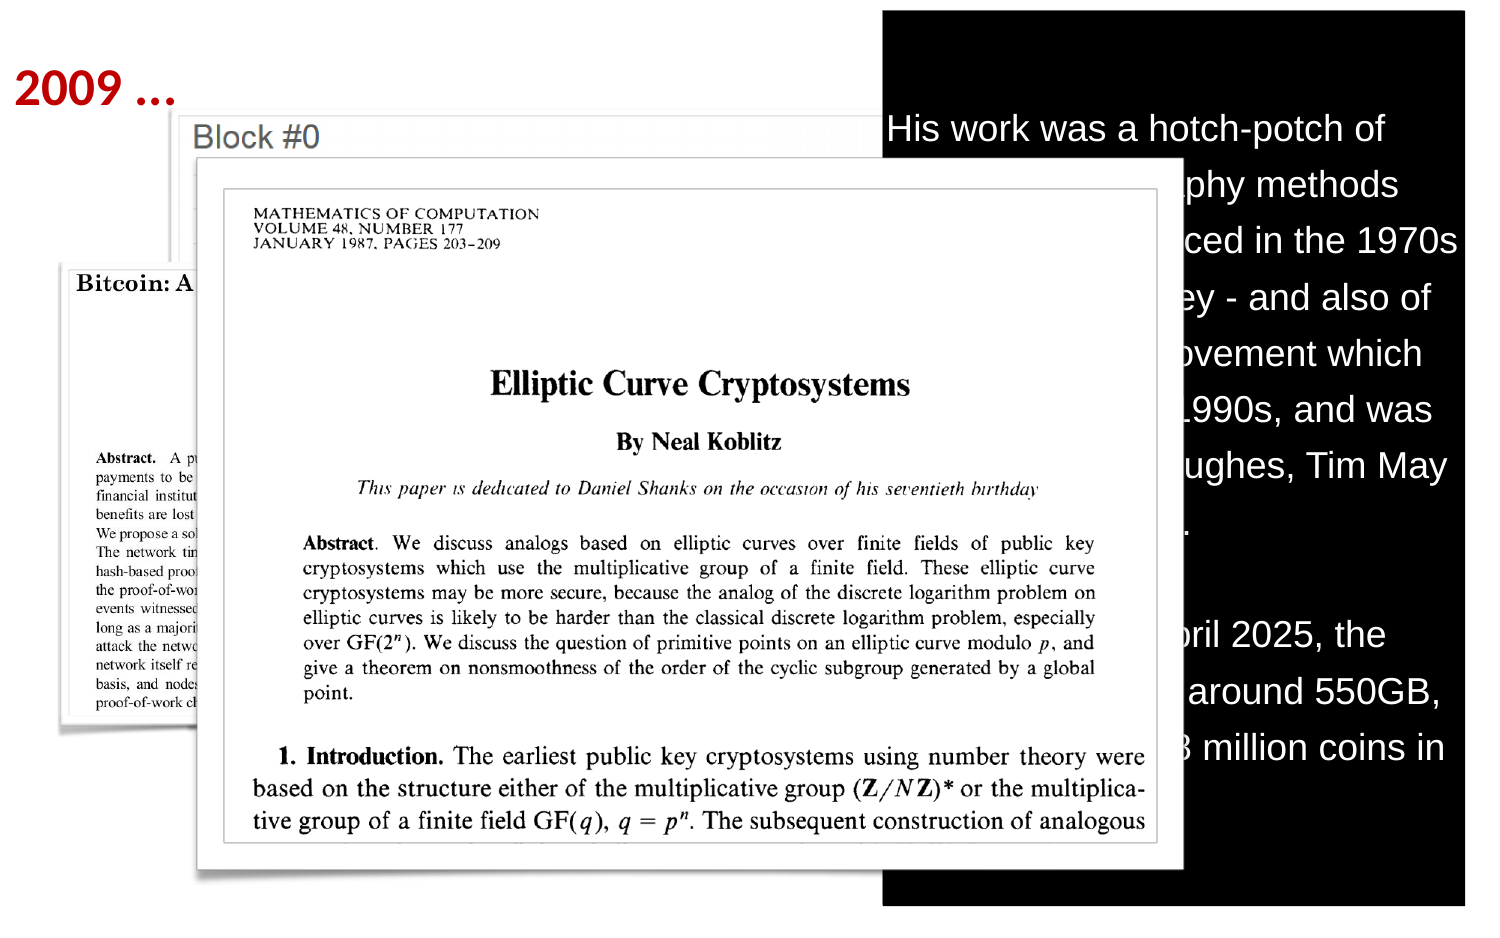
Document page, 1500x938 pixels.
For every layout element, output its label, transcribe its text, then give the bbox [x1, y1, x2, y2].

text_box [56, 262, 183, 741]
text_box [882, 10, 1466, 907]
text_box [166, 107, 876, 260]
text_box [189, 154, 1195, 885]
title 2009 ... [6, 43, 876, 125]
